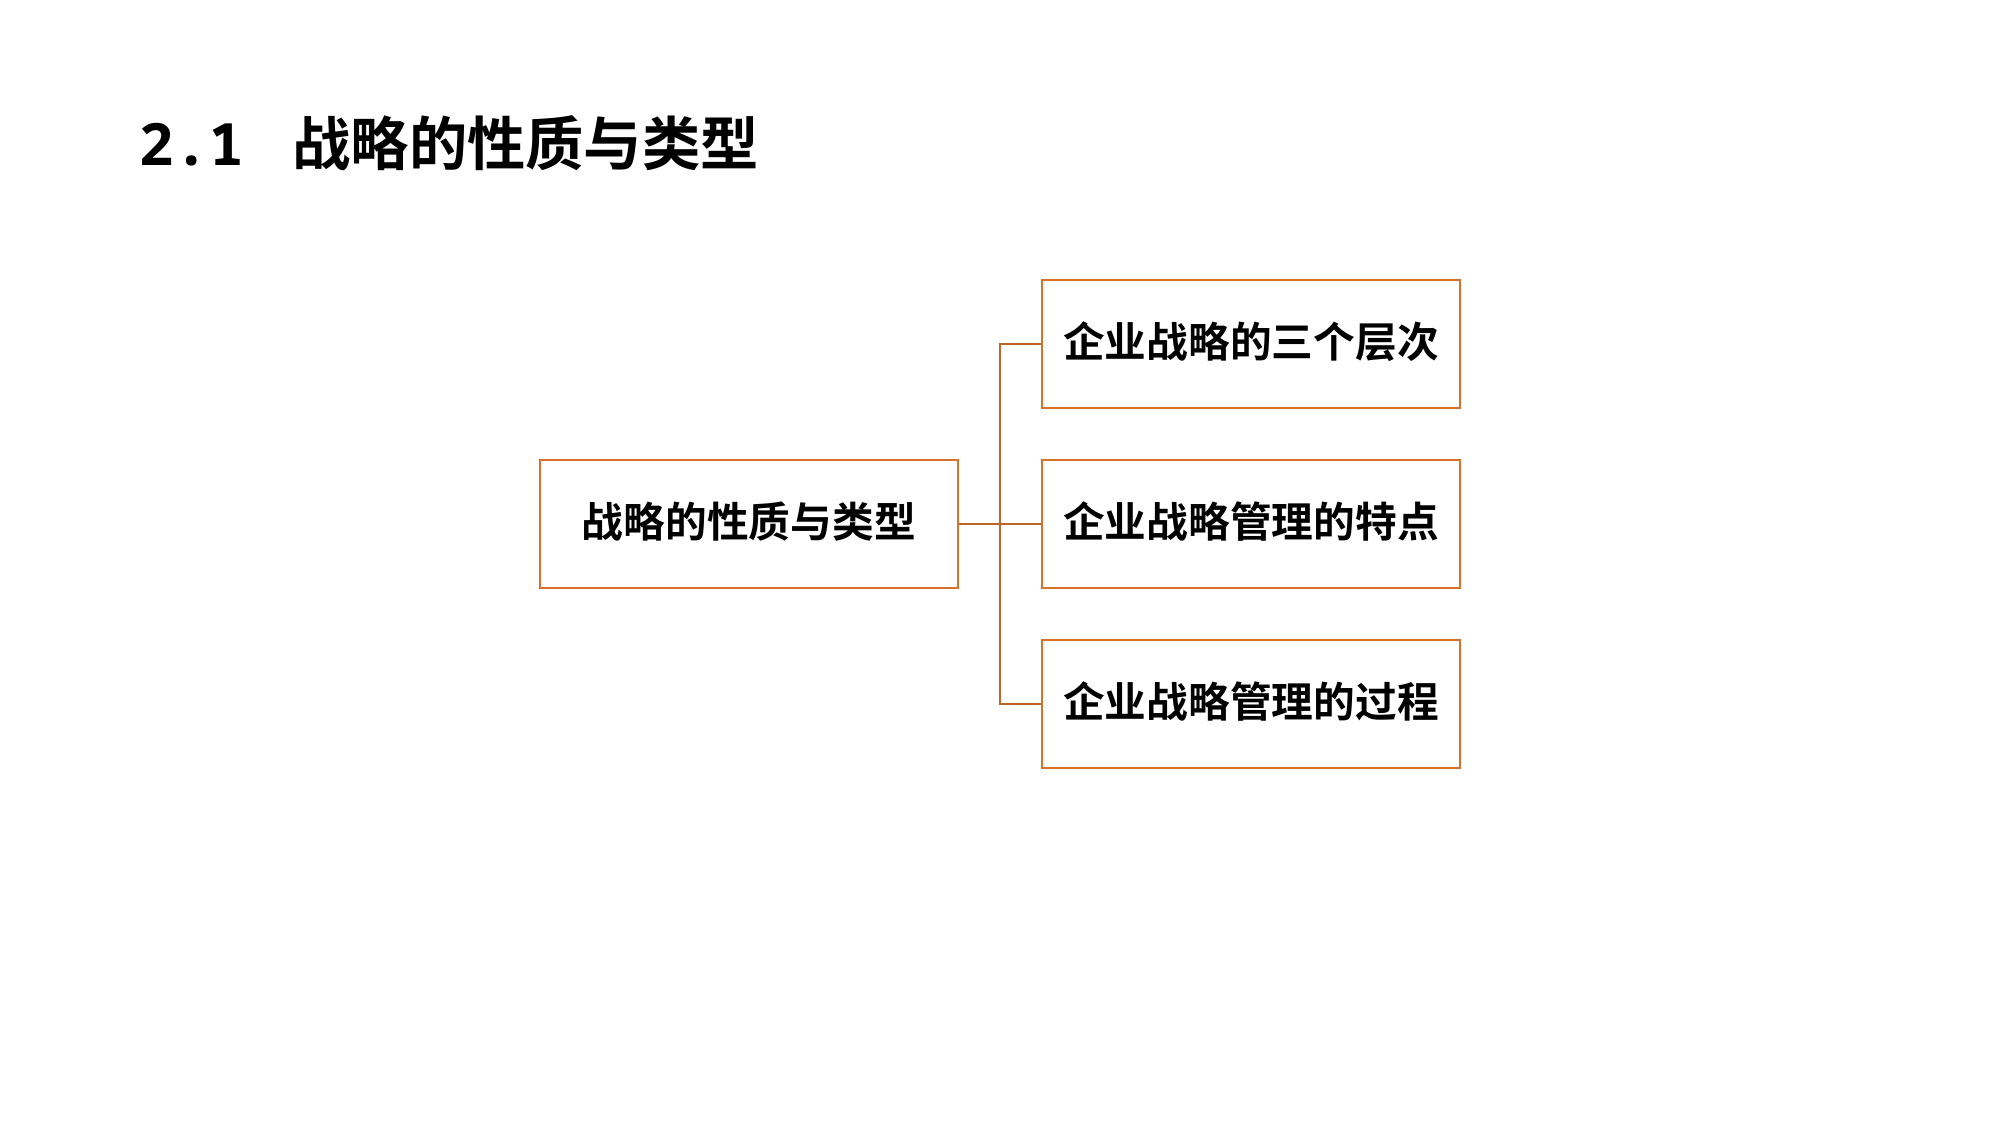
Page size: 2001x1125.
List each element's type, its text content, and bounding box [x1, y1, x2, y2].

text_box 2.1 战略的性质与类型 [120, 97, 1568, 187]
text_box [383, 279, 1617, 768]
